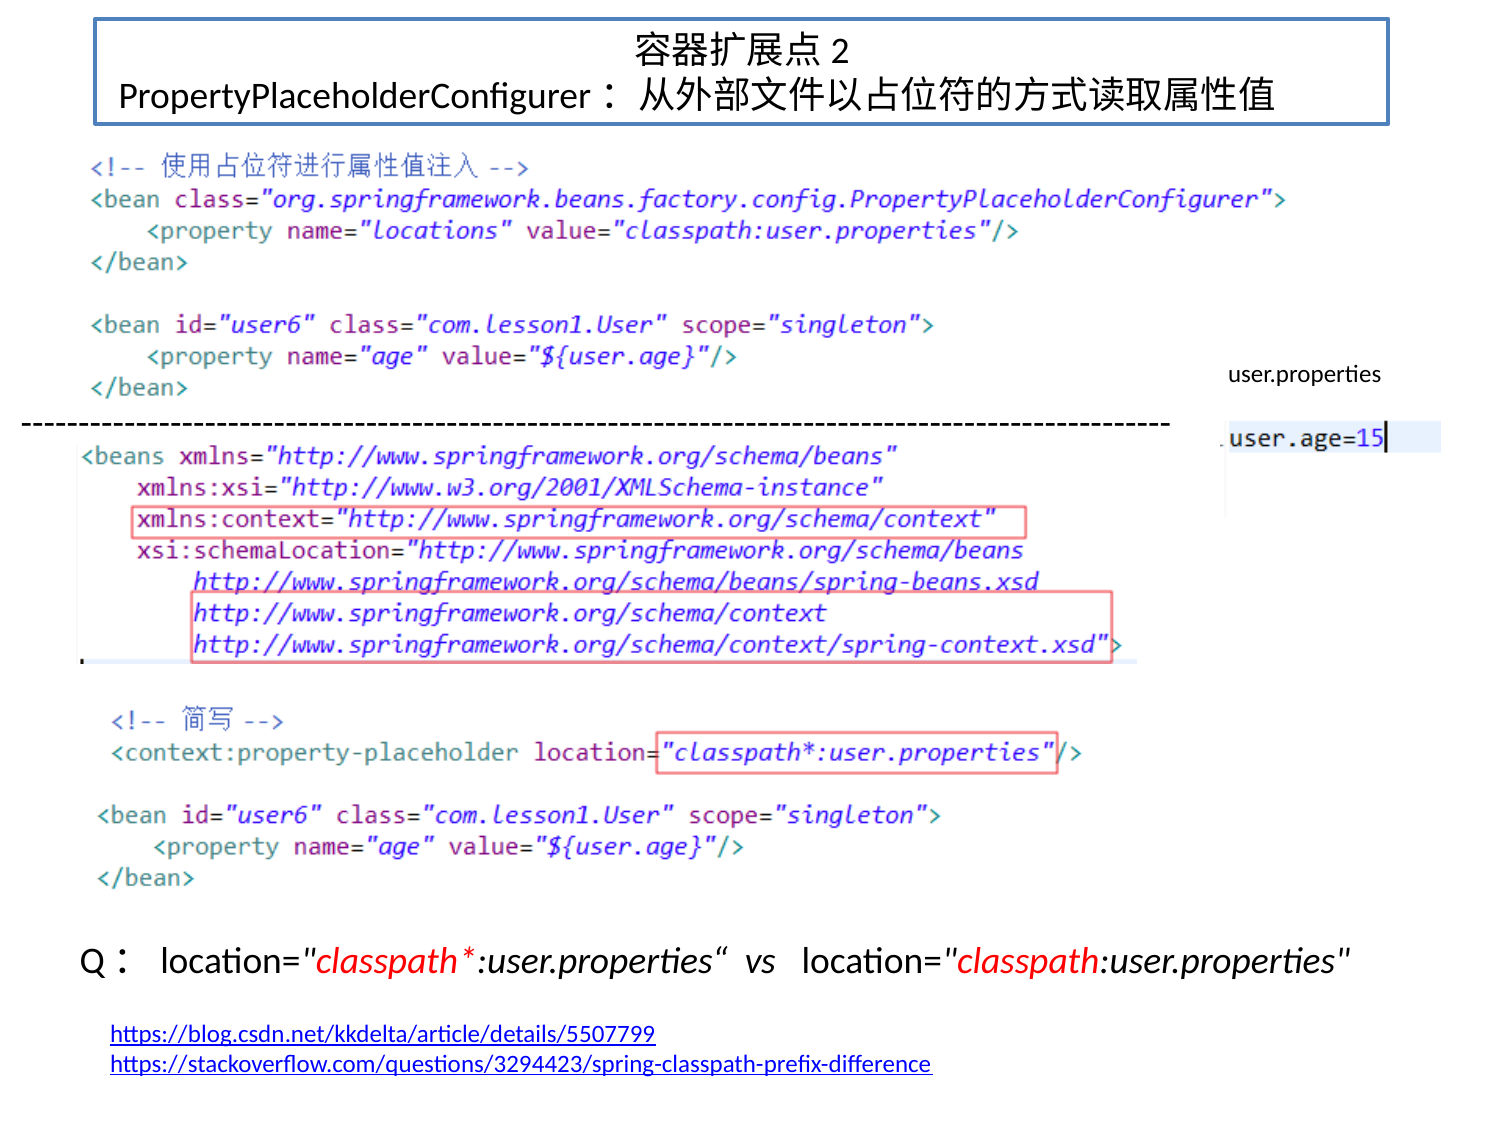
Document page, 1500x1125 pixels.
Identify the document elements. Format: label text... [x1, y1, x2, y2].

text_box Q：location="classpath*:user.properties“ vs location="classpath:user.properties" [64, 928, 1500, 989]
picture [76, 148, 1441, 518]
text_box 容器扩展点2 PropertyPlaceholderConfigurer：从外部文件以占位符的方式读取属性值 [93, 17, 1390, 126]
picture [76, 444, 1137, 664]
text_box ---------------------------------------------------------------------------------------------------- [5, 390, 1199, 451]
text_box https://blog.csdn.net/kkdelta/article/details/5507799 https://stackoverflow.com/questions/3294423/spring-classpath-prefix-difference [95, 1009, 1400, 1085]
picture [81, 692, 1117, 909]
text_box user.properties [1310, 349, 1422, 395]
